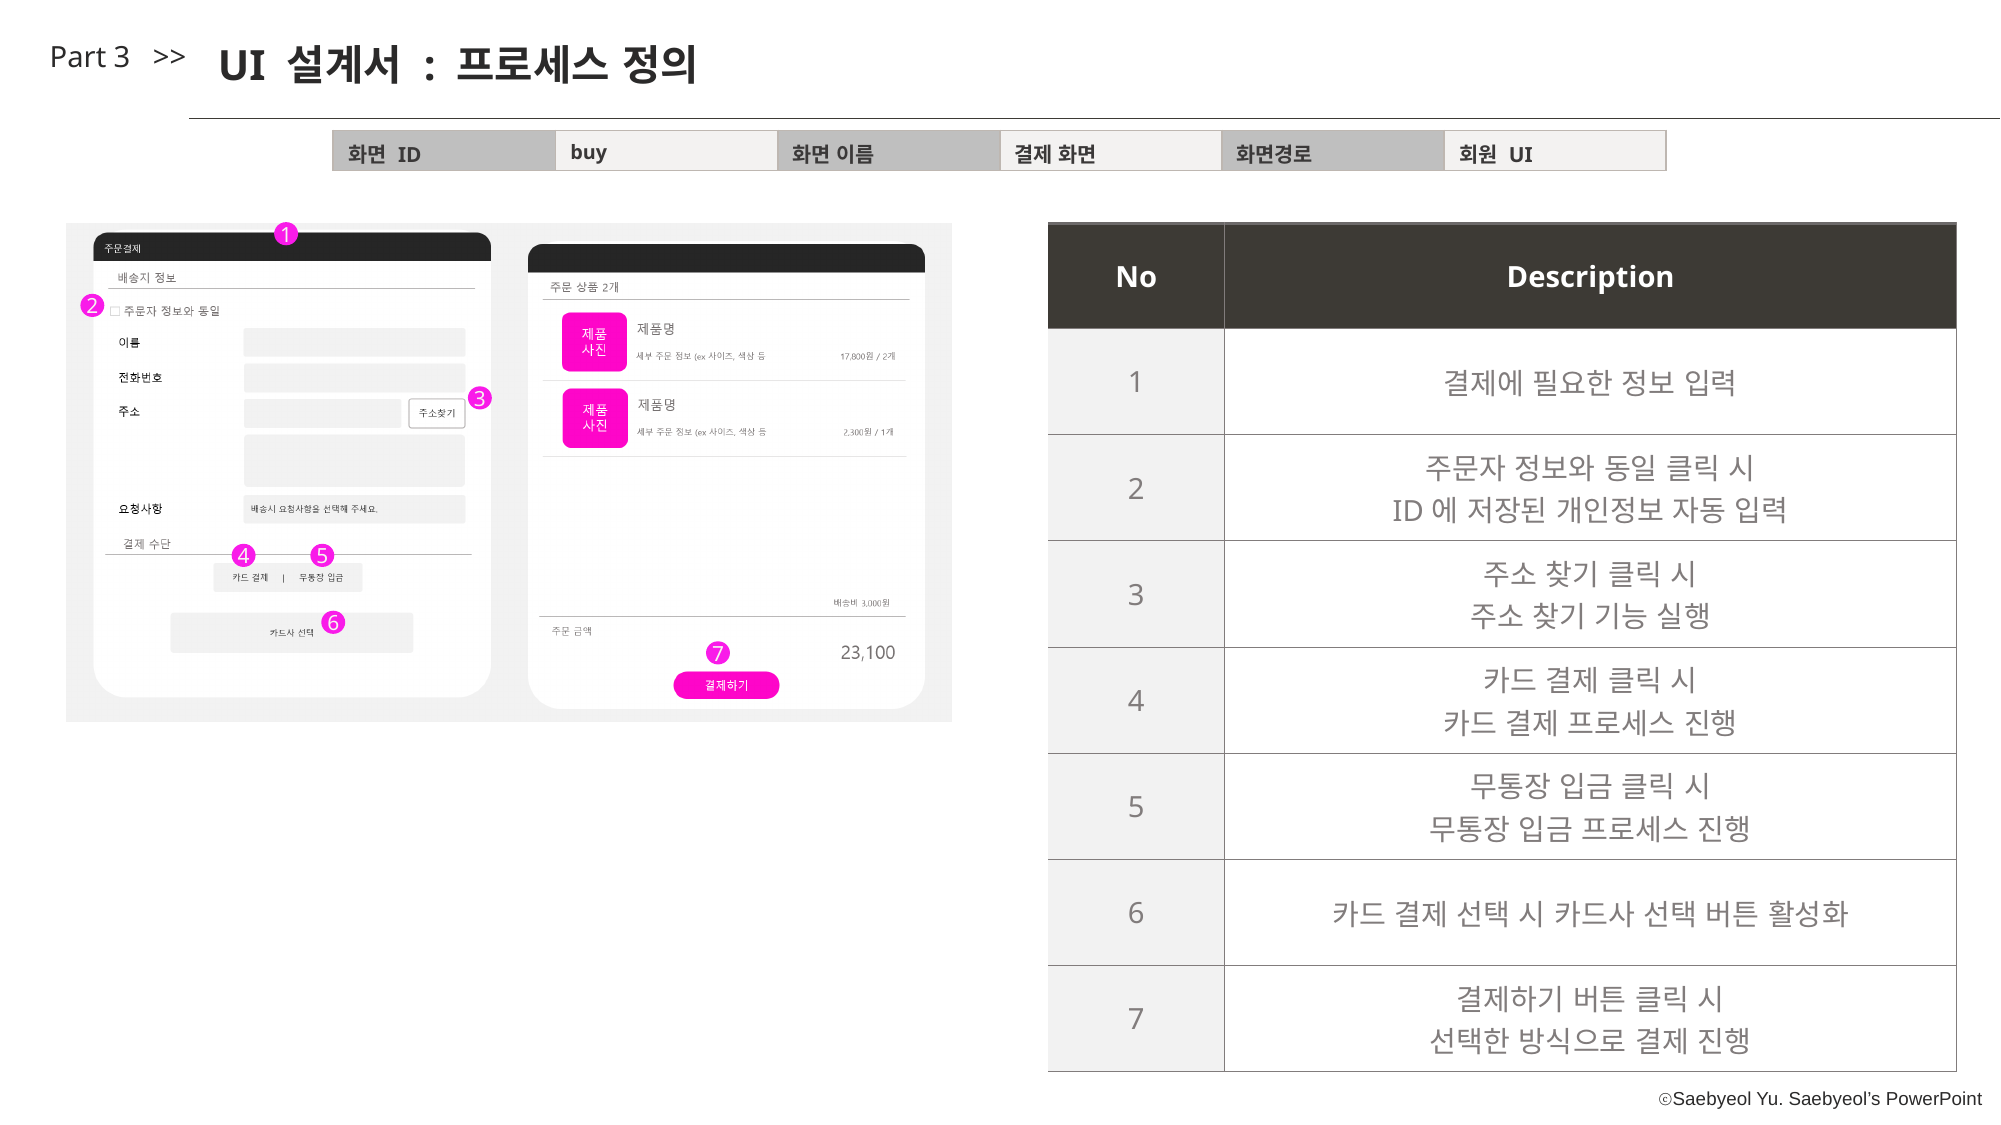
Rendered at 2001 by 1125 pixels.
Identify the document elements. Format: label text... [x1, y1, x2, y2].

table_cell 6 [1048, 860, 1224, 965]
table_cell 카드 결제 클릭 시 카드 결제 프로세스 진행 [1225, 648, 1956, 753]
table_cell 5 [1048, 754, 1224, 859]
table_cell 2 [1048, 435, 1224, 540]
table_cell 주문자 정보와 동일 클릭 시 ID에 저장된 개인정보 자동 입력 [1225, 435, 1956, 540]
table_cell 1 [1048, 329, 1224, 434]
table_cell 결제에 필요한 정보 입력 [1225, 329, 1956, 434]
table_header 화면경로 [1223, 131, 1443, 170]
table_header buy [556, 131, 777, 170]
table_header 화면 ID [334, 131, 555, 170]
table_header 화면 이름 [779, 131, 999, 170]
table_header No [1048, 225, 1224, 328]
table_header Description [1225, 225, 1956, 328]
table_cell 결제하기 버튼 클릭 시 선택한 방식으로 결제 진행 [1225, 966, 1956, 1071]
table_cell 4 [1048, 648, 1224, 753]
text_box Part 3 >> [34, 30, 202, 81]
table_header 회원 UI [1445, 131, 1665, 170]
table_cell 카드 결제 선택 시 카드사 선택 버튼 활성화 [1225, 860, 1956, 965]
table_cell 무통장 입금 클릭 시 무통장 입금 프로세스 진행 [1225, 754, 1956, 859]
table_cell 3 [1048, 541, 1224, 647]
picture [65, 223, 952, 722]
table_cell 주소 찾기 클릭 시 주소 찾기 기능 실행 [1225, 541, 1956, 647]
table_cell 7 [1048, 966, 1224, 1071]
table_header 결제 화면 [1001, 131, 1221, 170]
text_box UI 설계서 : 프로세스 정의 [203, 31, 714, 97]
